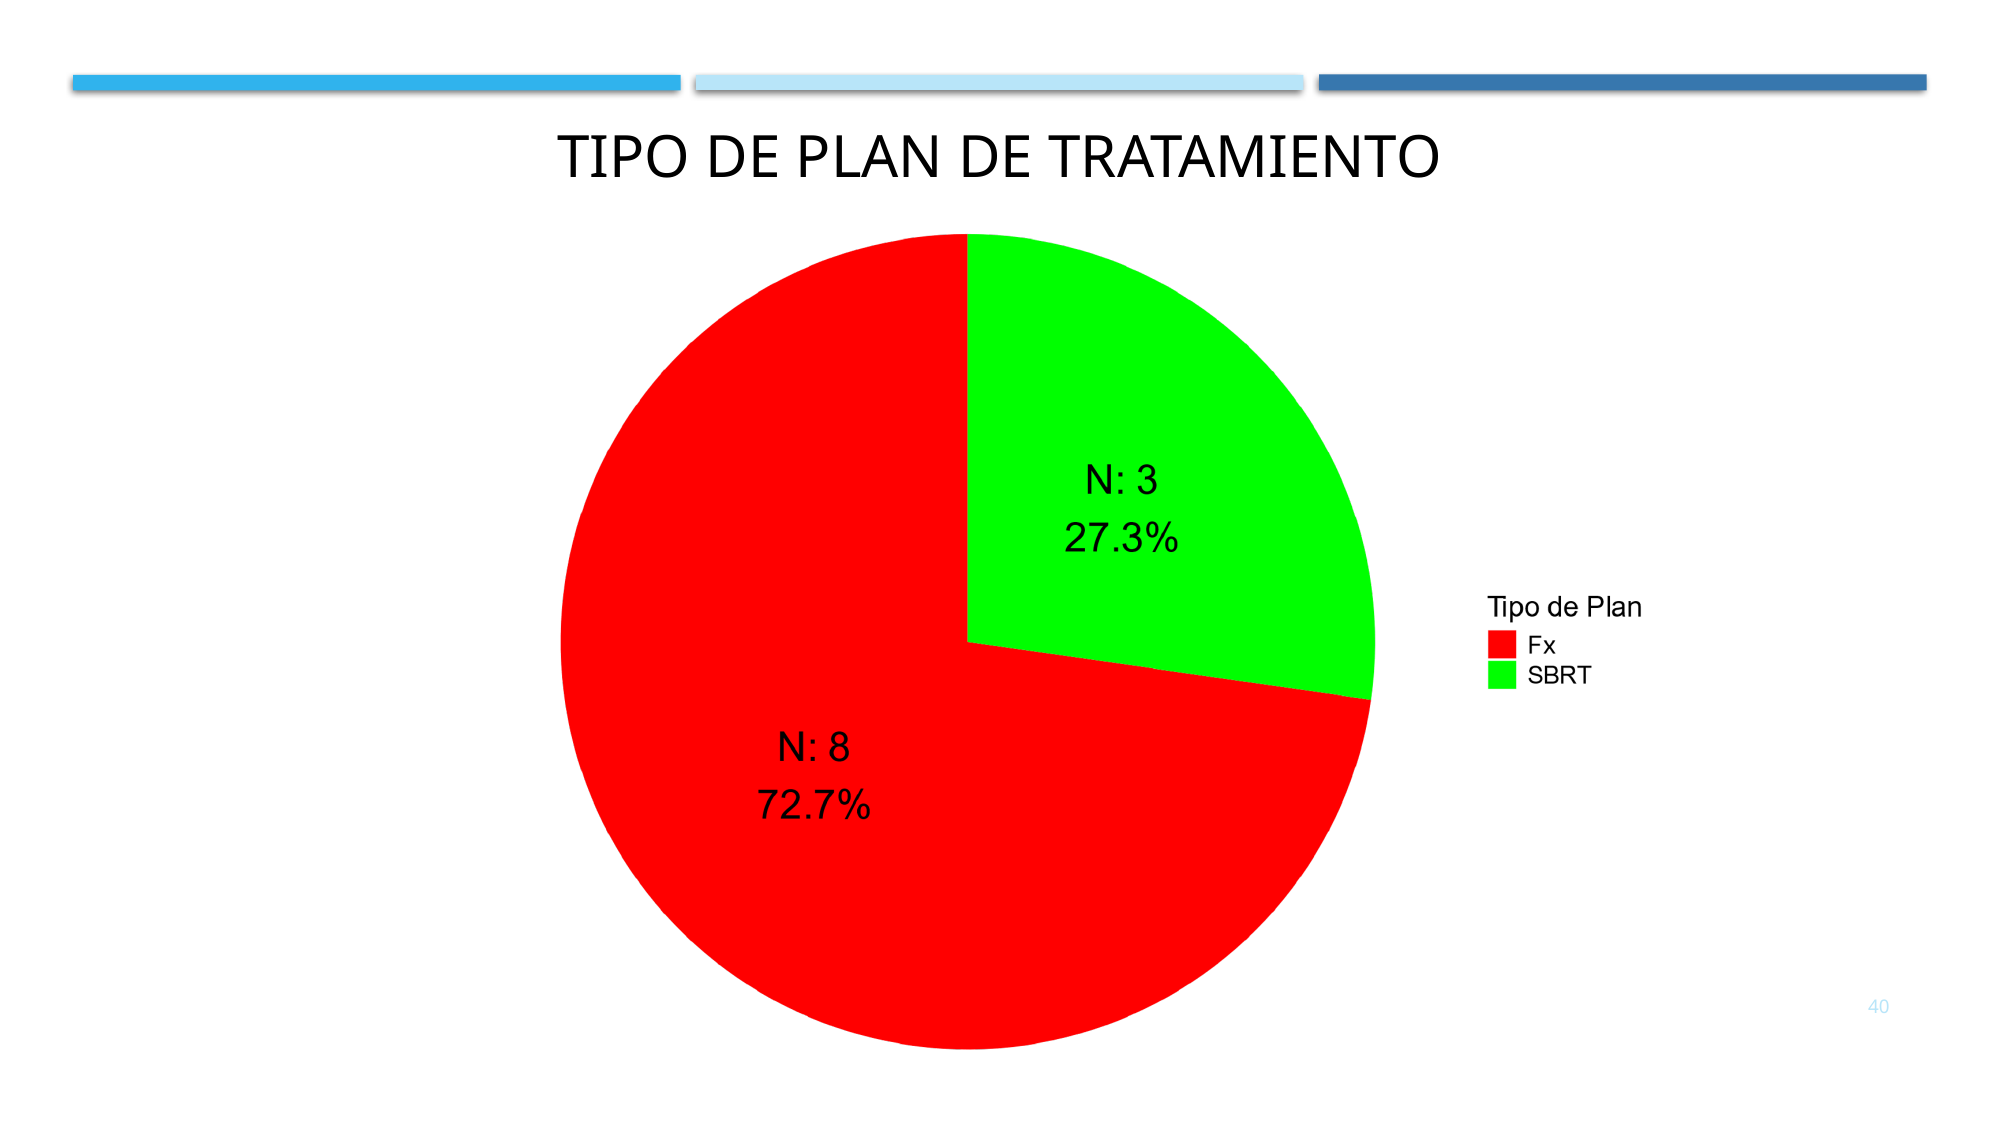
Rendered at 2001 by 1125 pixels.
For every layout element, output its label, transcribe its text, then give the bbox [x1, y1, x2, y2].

text_box Tipo de plan de tratamiento [503, 111, 1497, 201]
slide_number 40 [1732, 977, 1905, 1037]
picture [415, 218, 1689, 1063]
